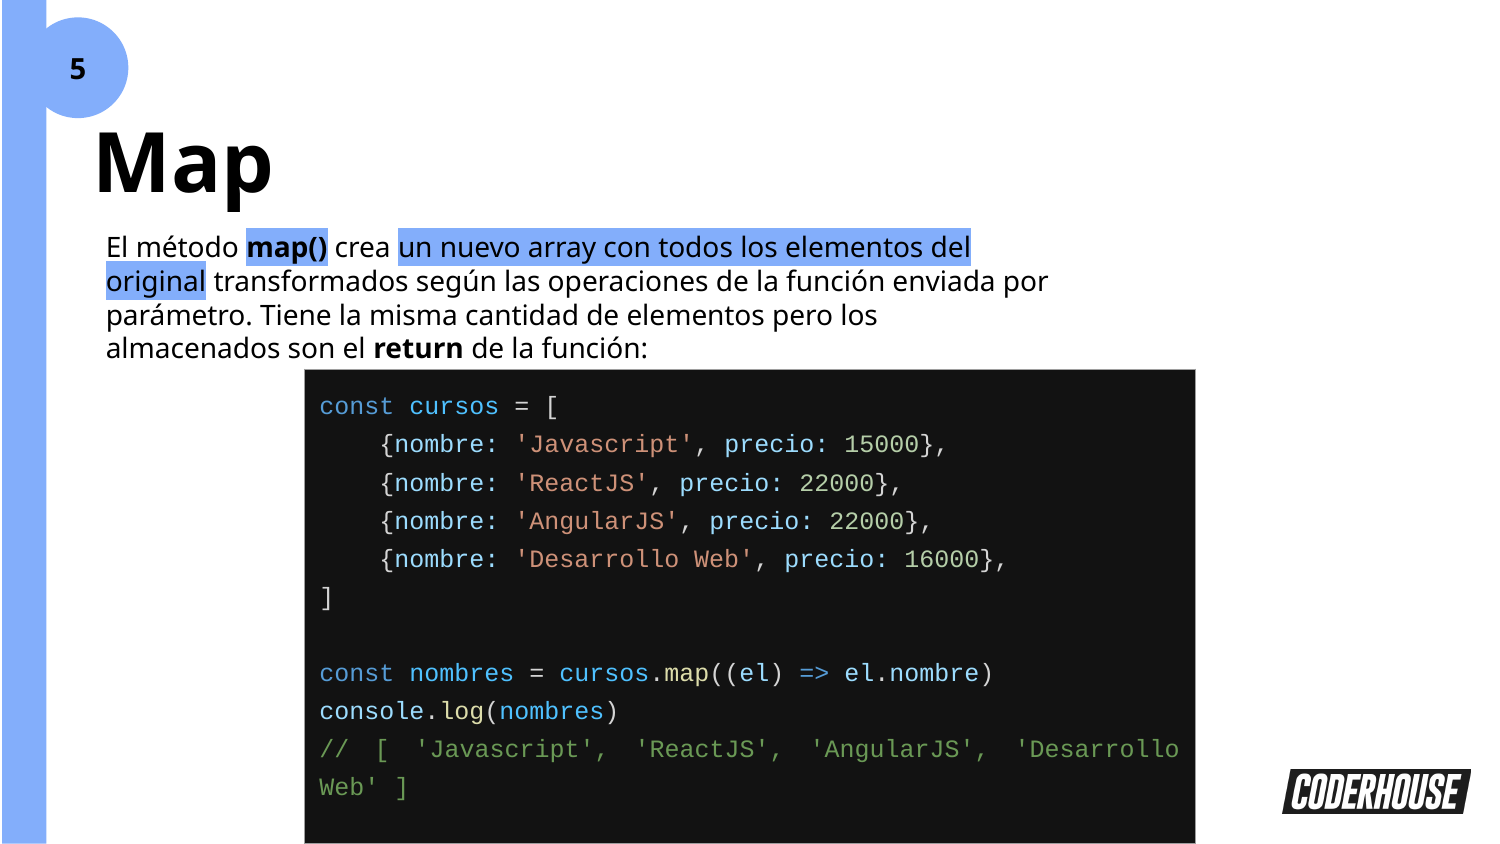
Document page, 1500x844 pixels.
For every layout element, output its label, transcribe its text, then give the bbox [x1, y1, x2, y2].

text_box 5 [27, 17, 129, 119]
text_box Map [77, 105, 1422, 226]
picture [1281, 769, 1471, 814]
table_header const cursos = [ {nombre: 'Javascript', precio: 15000}, {nombre: 'ReactJS', precio: 22000}, {nombre: 'AngularJS', precio: 22000}, {nombre: 'Desarrollo Web', precio: 16000}, ] const nombres = cursos.map((el) => el.nombre) console.log(nombres) // [ 'Javascript', 'ReactJS', 'AngularJS', 'Desarrollo Web' ] [305, 370, 1195, 843]
text_box [2, 0, 47, 844]
text_box El método map() crea un nuevo array con todos los elementos del original transformados según las operaciones de la función enviada por parámetro. Tiene la misma cantidad de elementos pero los almacenados son el return de la función: [90, 226, 1422, 380]
